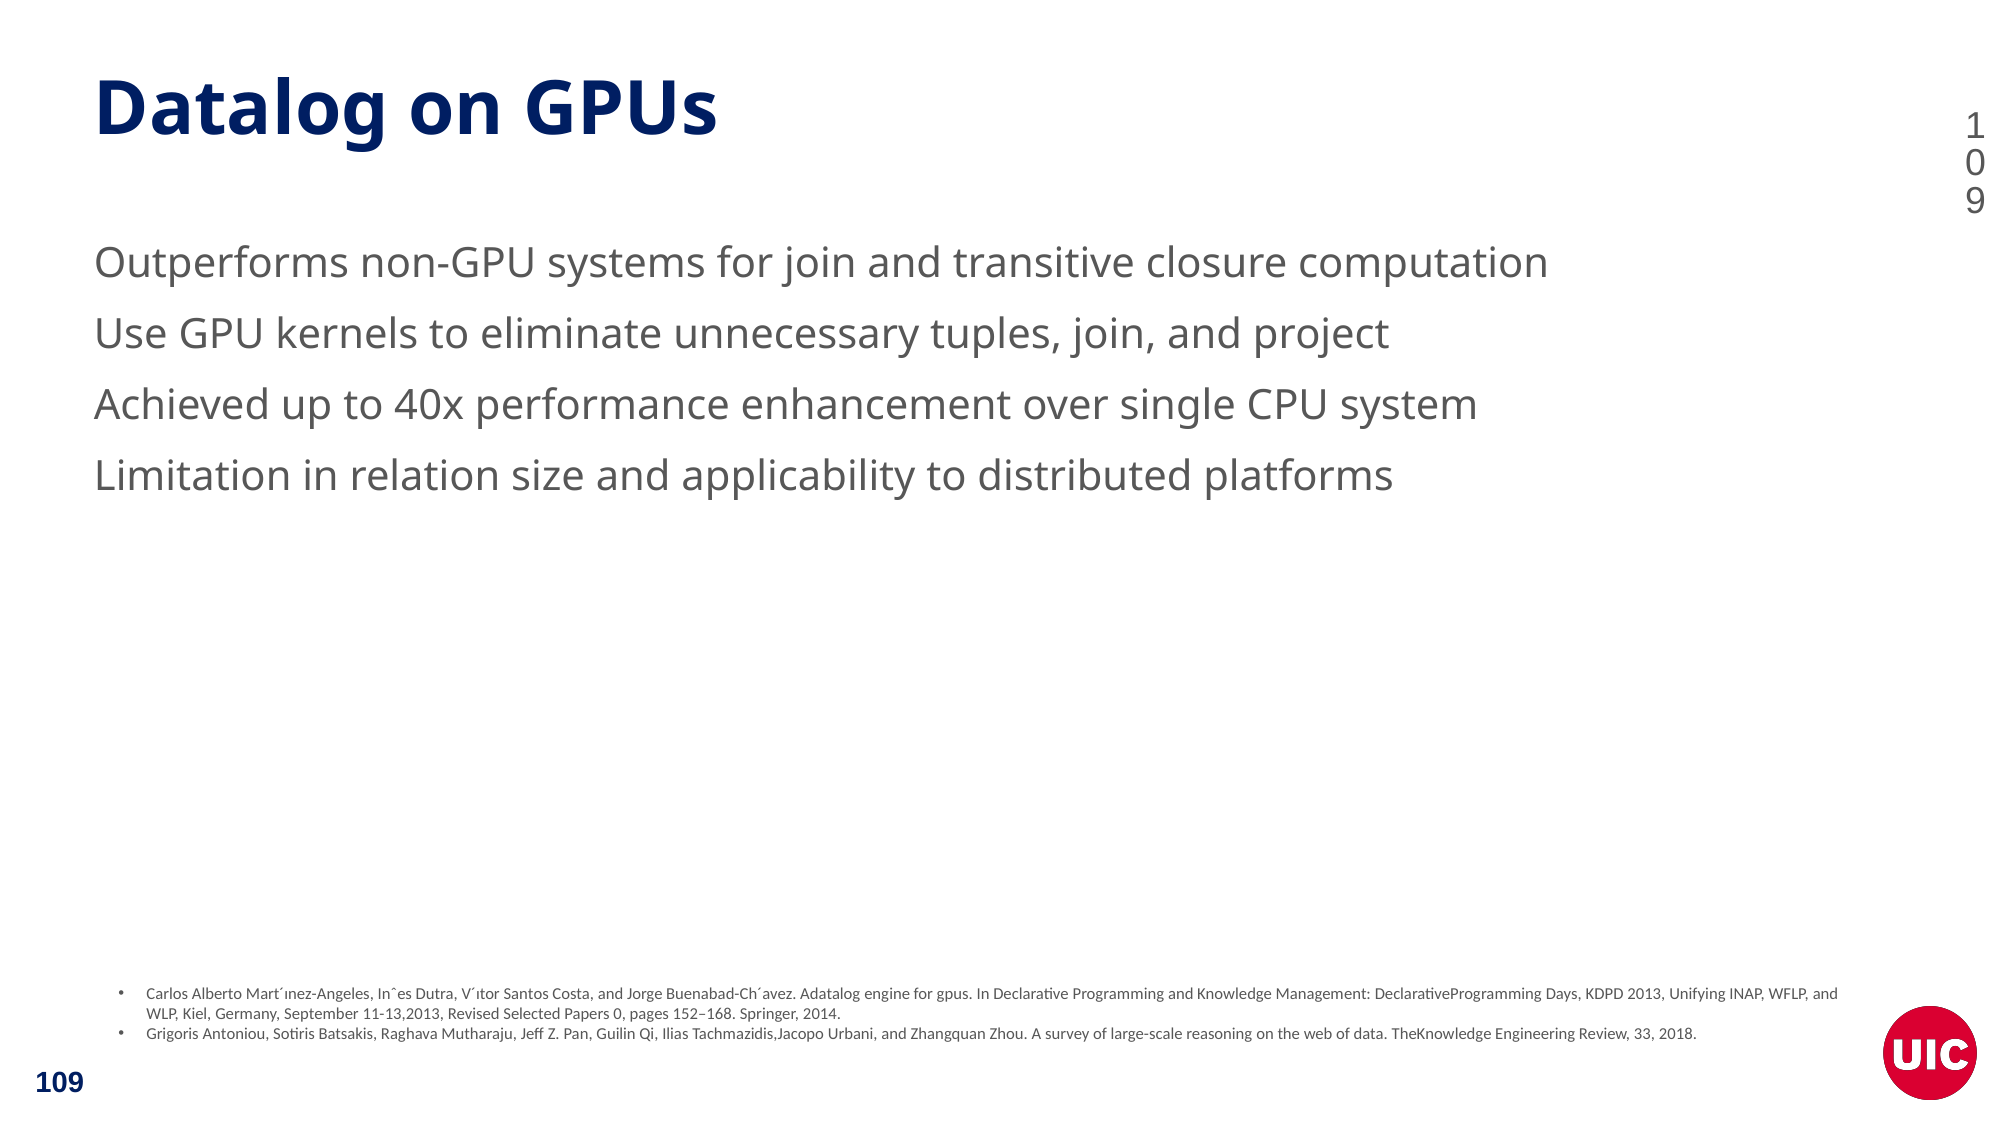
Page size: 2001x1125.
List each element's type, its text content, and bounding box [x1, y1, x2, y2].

slide_number 109 [1950, 93, 2000, 154]
list Outperforms non-GPU systems for join and transitive closure computation Use GPU kernels to eliminate unnecessary tuples, join, and project Achieved up to 40x performance enhancement over single CPU system Limitation in relation size and applicability to distributed platforms [93, 235, 1907, 973]
picture [1880, 1004, 1980, 1102]
title Datalog on GPUs [93, 70, 1907, 204]
text_box Carlos Alberto Mart´ınez-Angeles, Inˆes Dutra, V´ıtor Santos Costa, and Jorge Buenabad-Ch´avez. Adatalog engine for gpus. In Declarative Programming and Knowledge Management: DeclarativeProgramming Days, KDPD 2013, Unifying INAP, WFLP, and WLP, Kiel, Germany, September 11-13,2013, Revised Selected Papers 0, pages 152–168. Springer, 2014. Grigoris Antoniou, Sotiris Batsakis, Raghava Mutharaju, Jeff Z. Pan, Guilin Qi, Ilias Tachmazidis,Jacopo Urbani, and Zhangquan Zhou. A survey of large-scale reasoning on the web of data. TheKnowledge Engineering Review, 33, 2018. [103, 975, 1882, 1050]
